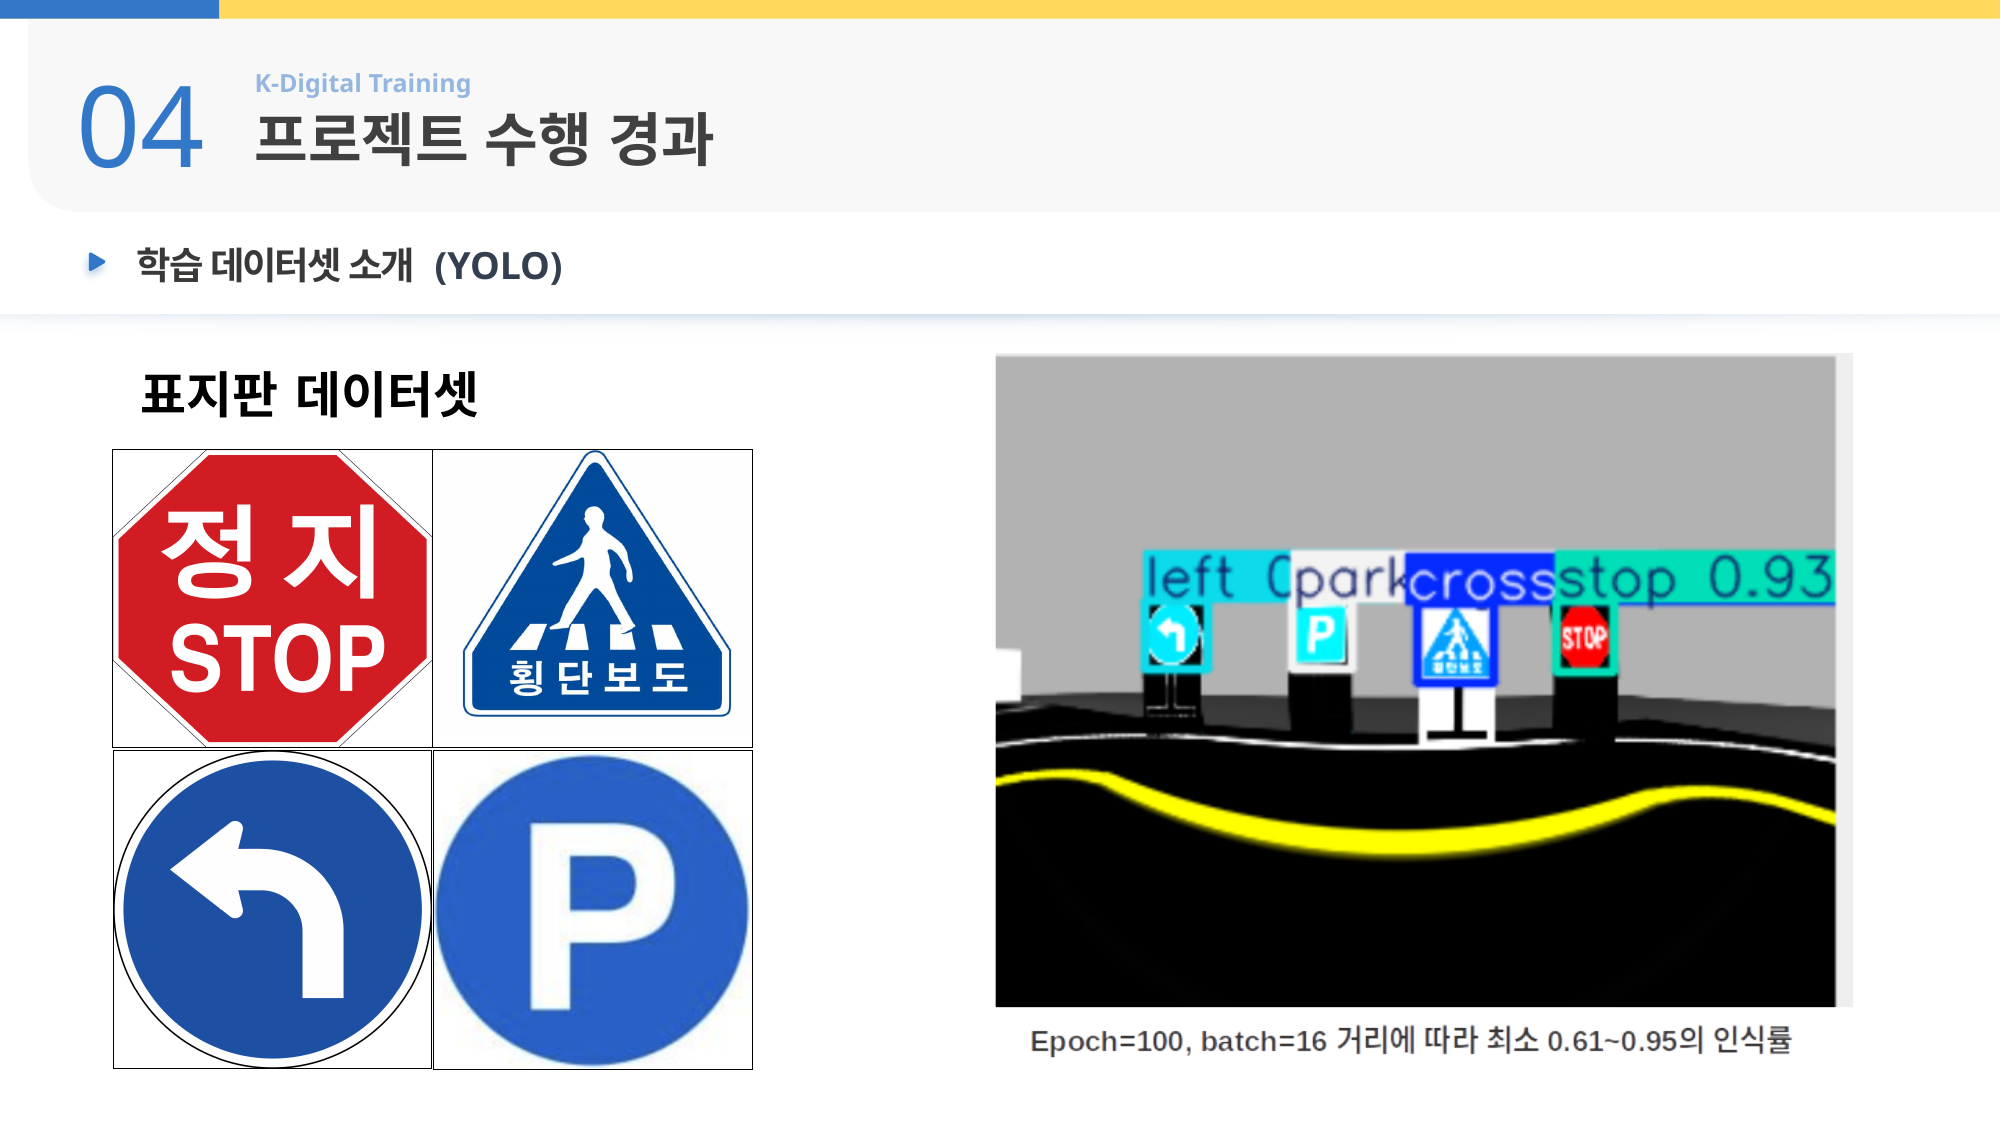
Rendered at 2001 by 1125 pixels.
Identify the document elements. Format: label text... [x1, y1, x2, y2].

text_box [220, 0, 2000, 19]
text_box 표지판 데이터셋 [89, 364, 531, 431]
picture [0, 314, 2000, 1064]
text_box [88, 234, 1816, 313]
text_box [26, 19, 2000, 214]
picture [112, 449, 753, 1070]
text_box [0, 0, 220, 19]
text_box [61, 54, 1038, 190]
